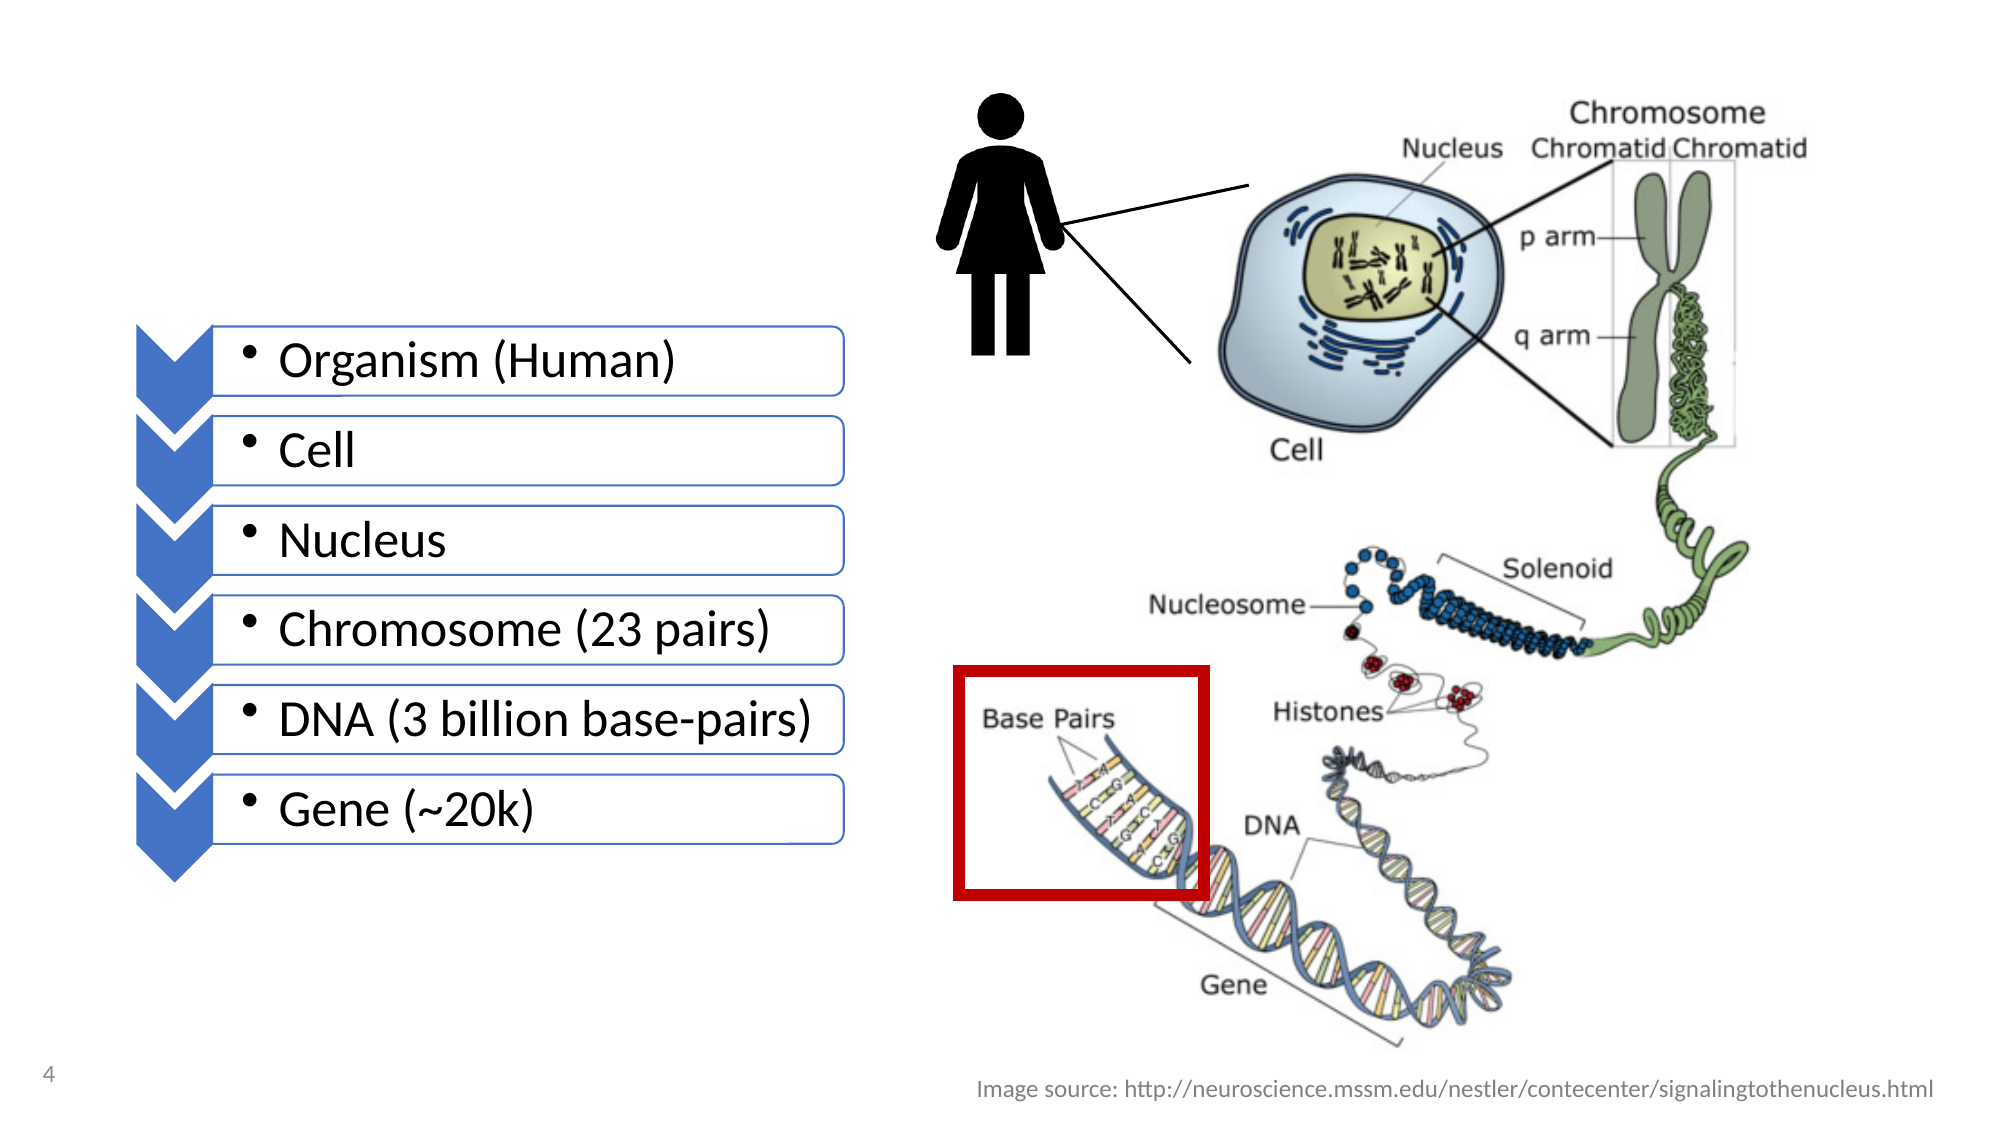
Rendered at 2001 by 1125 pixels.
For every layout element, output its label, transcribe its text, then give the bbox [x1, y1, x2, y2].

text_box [1059, 223, 1191, 364]
text_box Image source: http://neuroscience.mssm.edu/nestler/contecenter/signalingtothenucleus.html [395, 1064, 1951, 1110]
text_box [137, 326, 844, 882]
slide_number 4 [27, 1042, 248, 1103]
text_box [1059, 185, 1249, 225]
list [969, 84, 1823, 1057]
picture [860, 84, 1140, 364]
text_box [952, 665, 969, 901]
